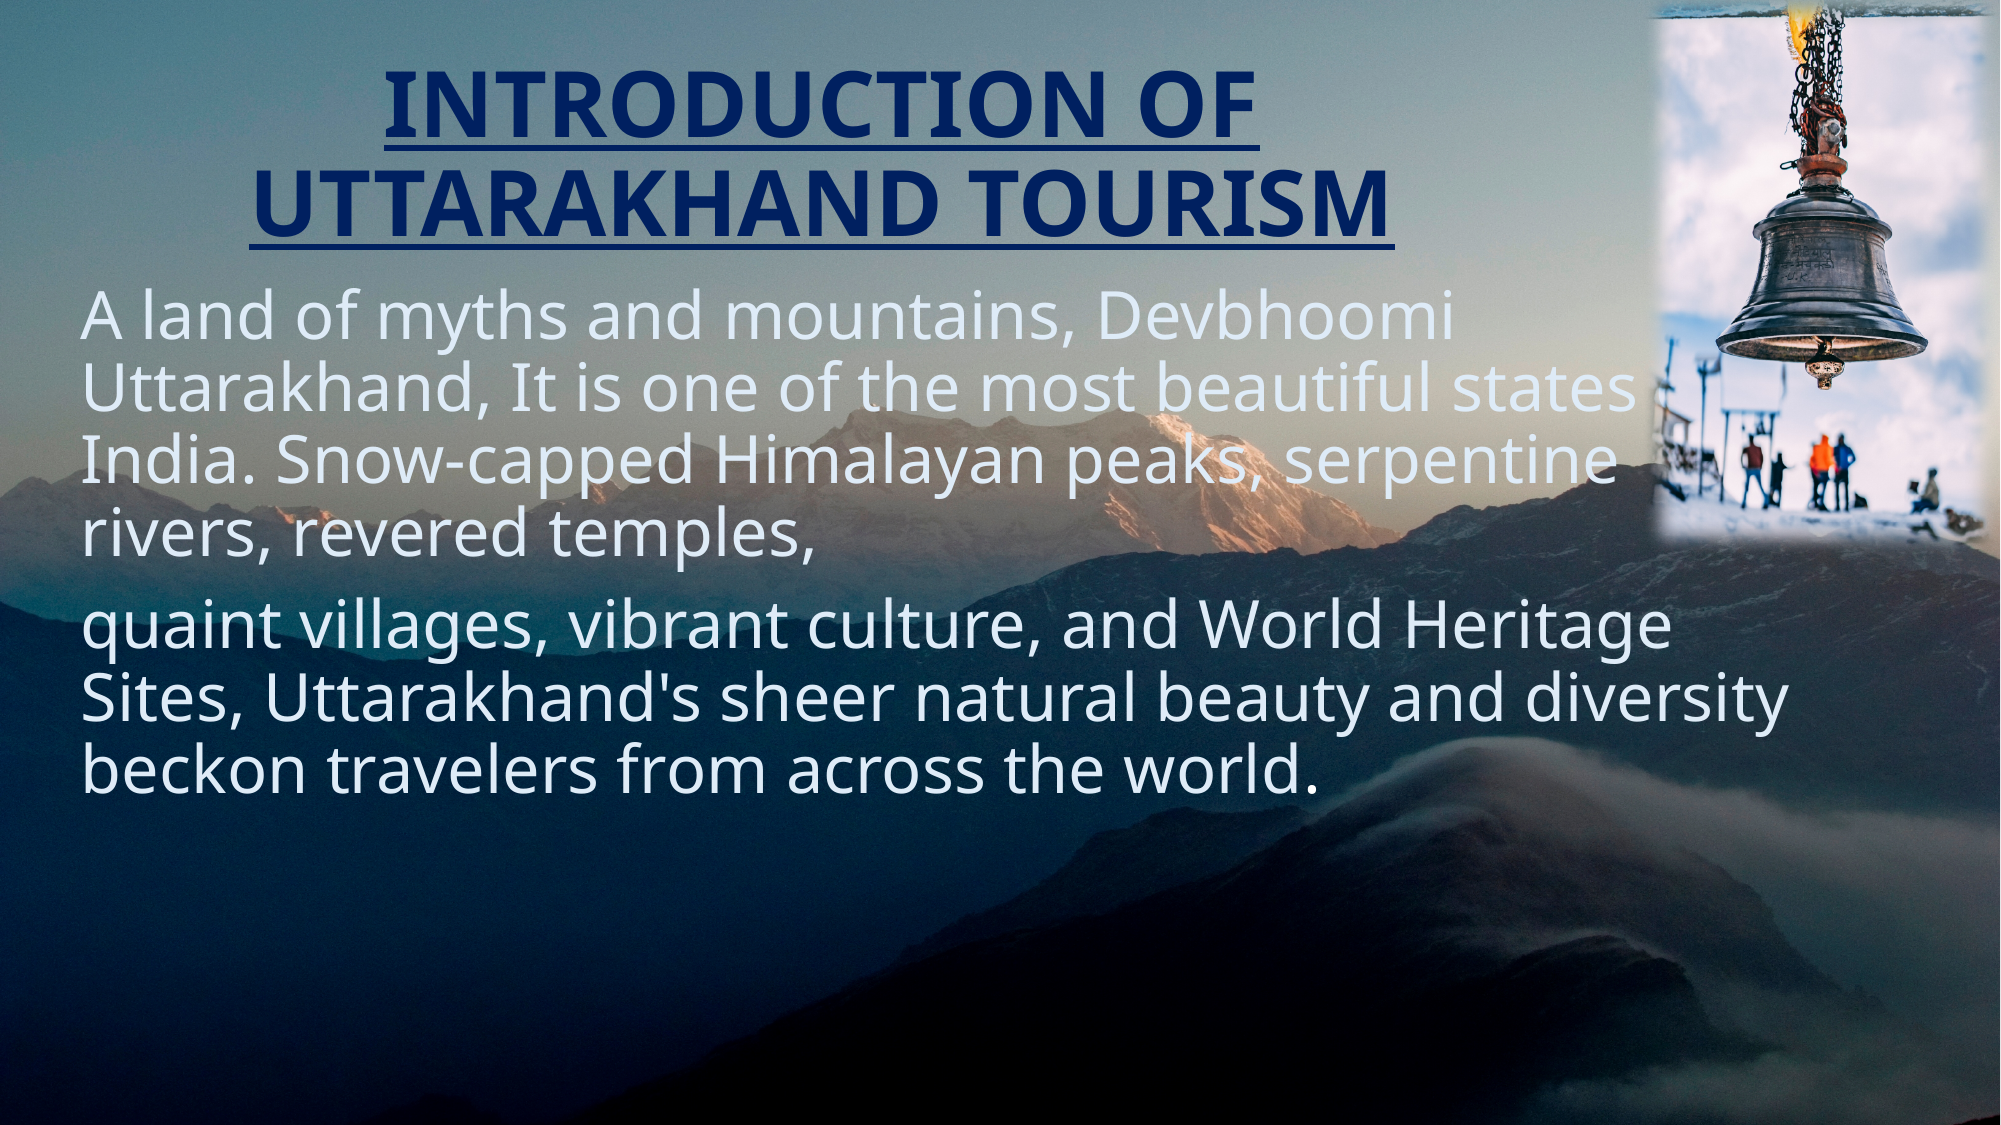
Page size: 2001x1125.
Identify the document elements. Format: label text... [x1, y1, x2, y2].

list A land of myths and mountains, Devbhoomi Uttarakhand, It is one of the most beautiful states of India. Snow-capped Himalayan peaks, serpentine rivers, revered temples, quaint villages, vibrant culture, and World Heritage Sites, Uttarakhand's sheer natural beauty and diversity beckon travelers from across the world. [65, 274, 1846, 940]
title INTRODUCTION OF UTTARAKHAND TOURISM [151, 48, 1493, 267]
picture [0, 0, 2001, 1125]
